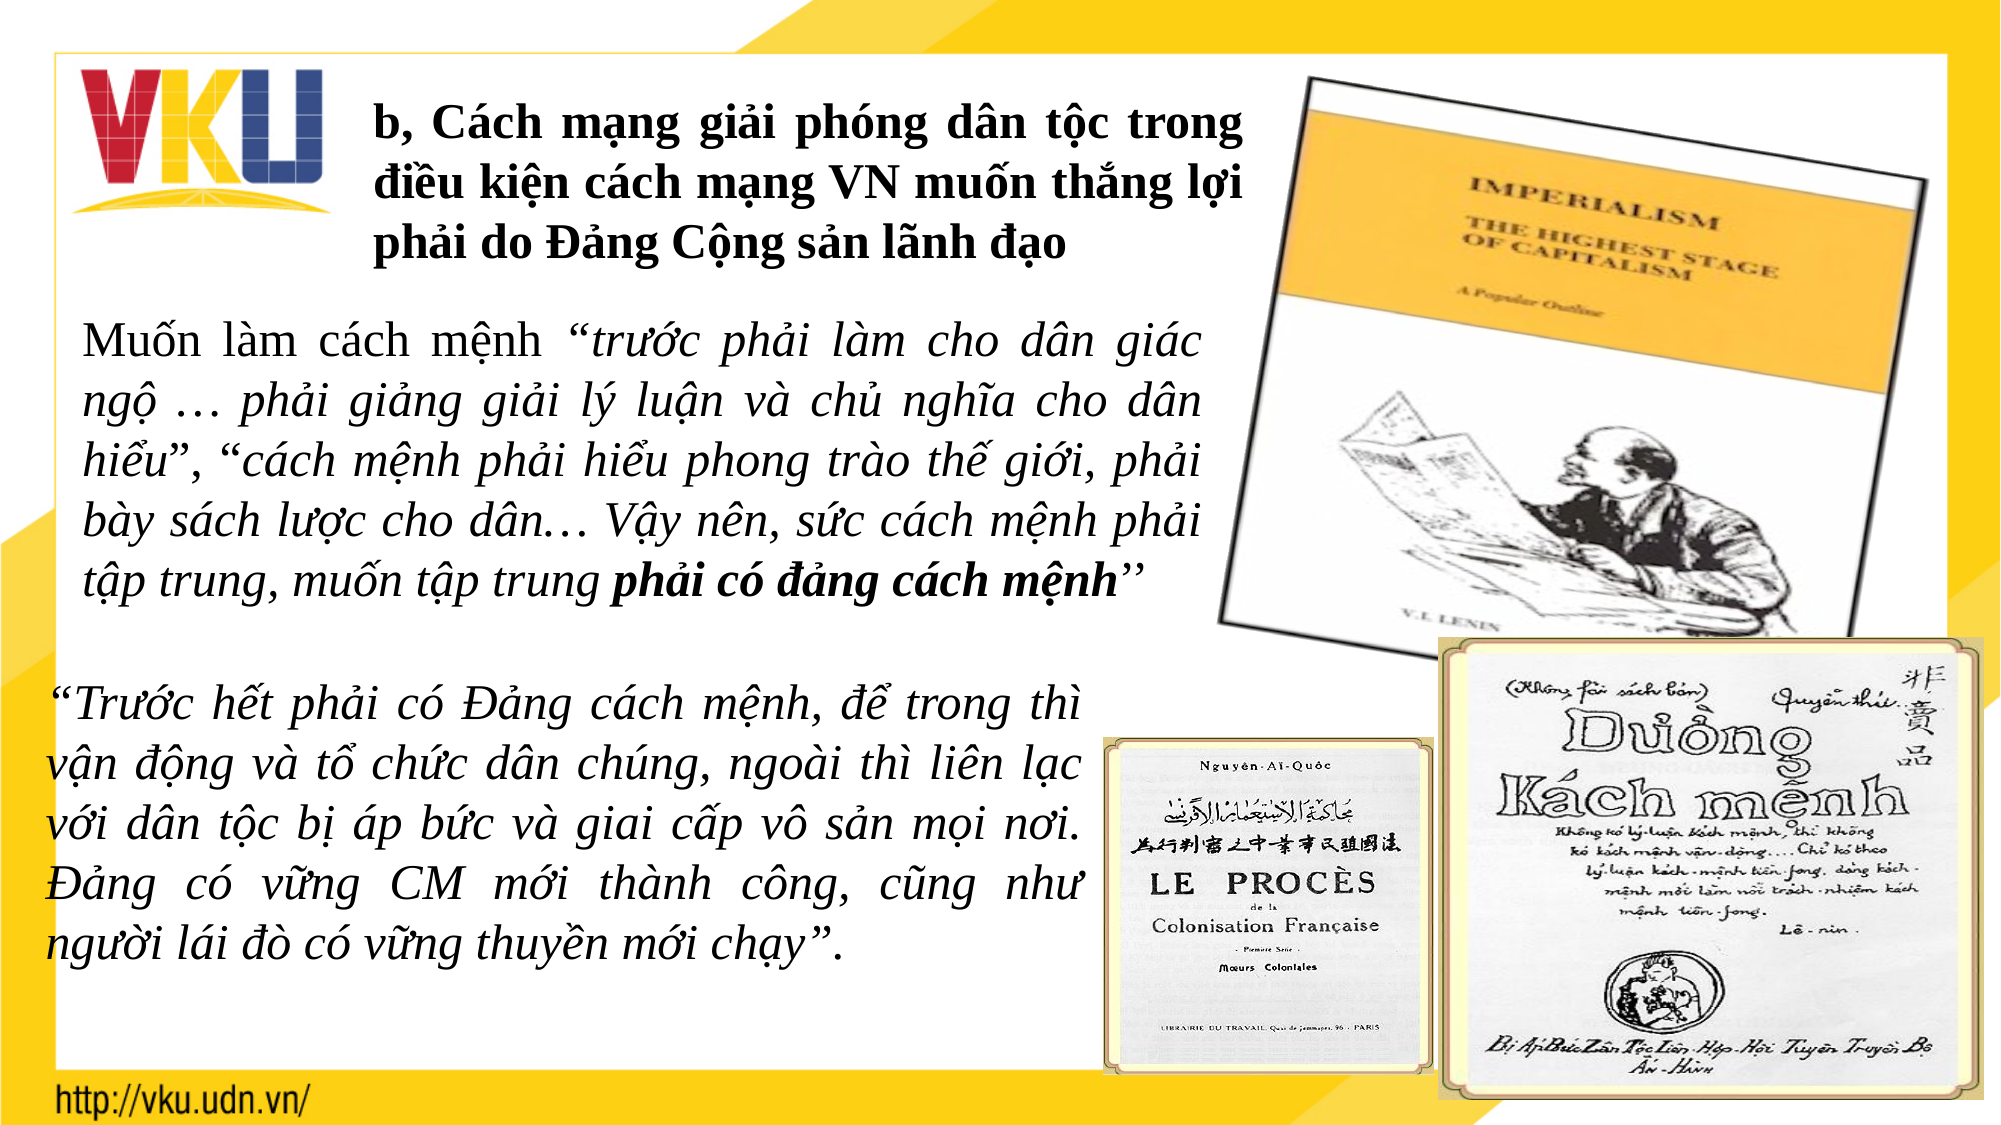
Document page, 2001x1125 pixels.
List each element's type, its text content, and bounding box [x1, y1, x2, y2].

picture [0, 0, 2001, 1125]
text_box b, Cách mạng giải phóng dân tộc trong điều kiện cách mạng VN muốn thắng lợi phải do Đảng Cộng sản lãnh đạo [358, 81, 1259, 277]
text_box Muốn làm cách mệnh “trước phải làm cho dân giác ngộ … phải giảng giải lý luận và chủ nghĩa cho dân hiểu”, “cách mệnh phải hiểu phong trào thế giới, phải bày sách lược cho dân… Vậy nên, sức cách mệnh phải tập trung, muốn tập trung phải có đảng cách mệnh’’ [67, 298, 1218, 614]
text_box “Trước hết phải có Đảng cách mệnh, để trong thì vận động và tổ chức dân chúng, ngoài thì liên lạc với dân tộc bị áp bức và giai cấp vô sản mọi nơi. Đảng có vững CM mới thành công, cũng như người lái đò có vững thuyền mới chạy”. [30, 662, 1098, 978]
